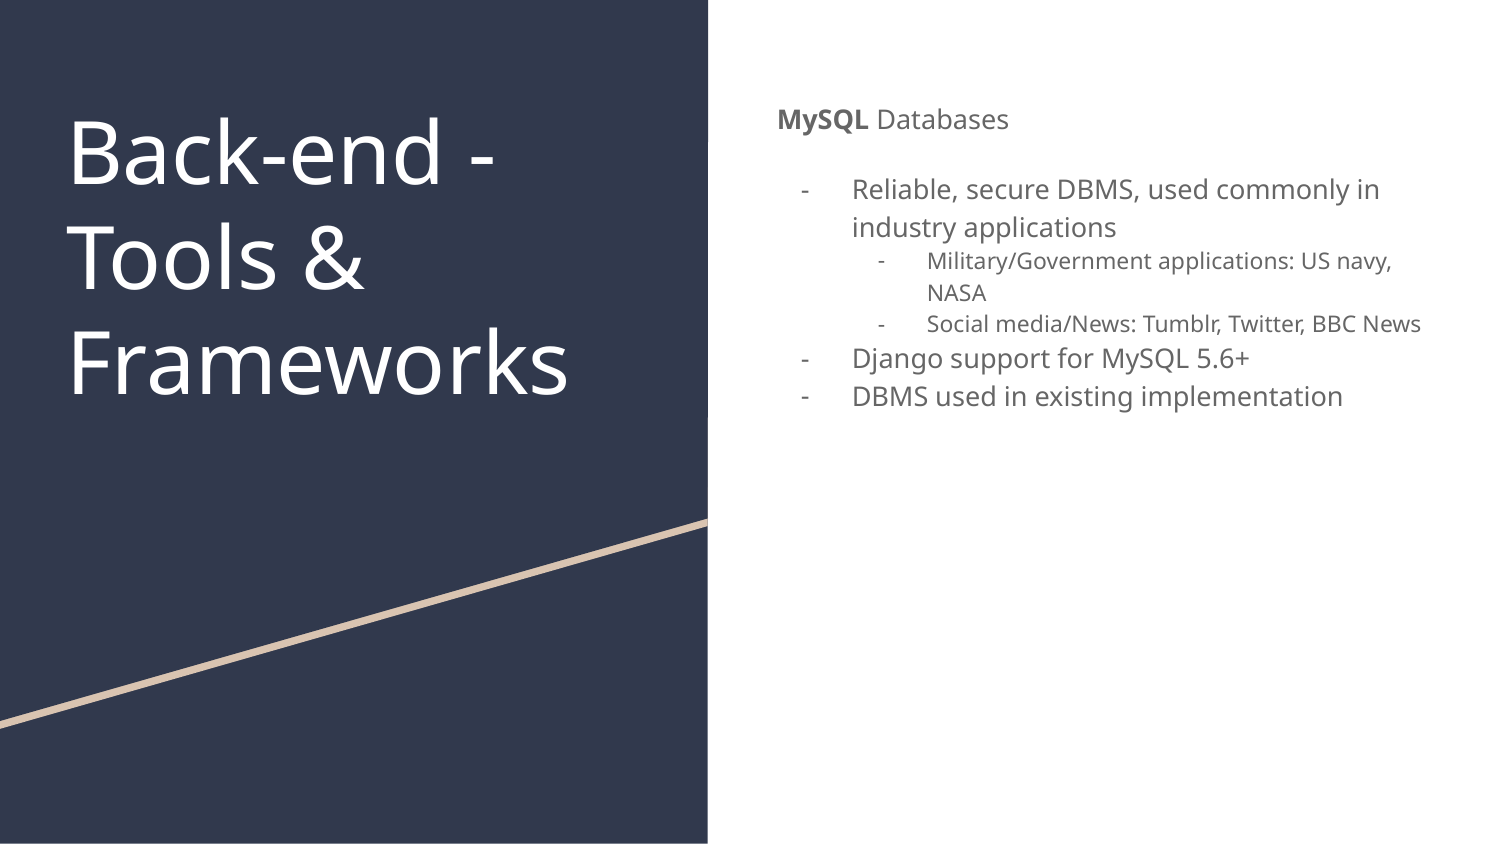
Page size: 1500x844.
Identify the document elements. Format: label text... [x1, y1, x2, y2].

title Back-end - Tools & Frameworks [51, 82, 660, 494]
list MySQL Databases Reliable, secure DBMS, used commonly in industry applications Military/Government applications: US navy, NASA Social media/News: Tumblr, Twitter, BBC News Django support for MySQL 5.6+ DBMS used in existing implementation [761, 82, 1446, 755]
